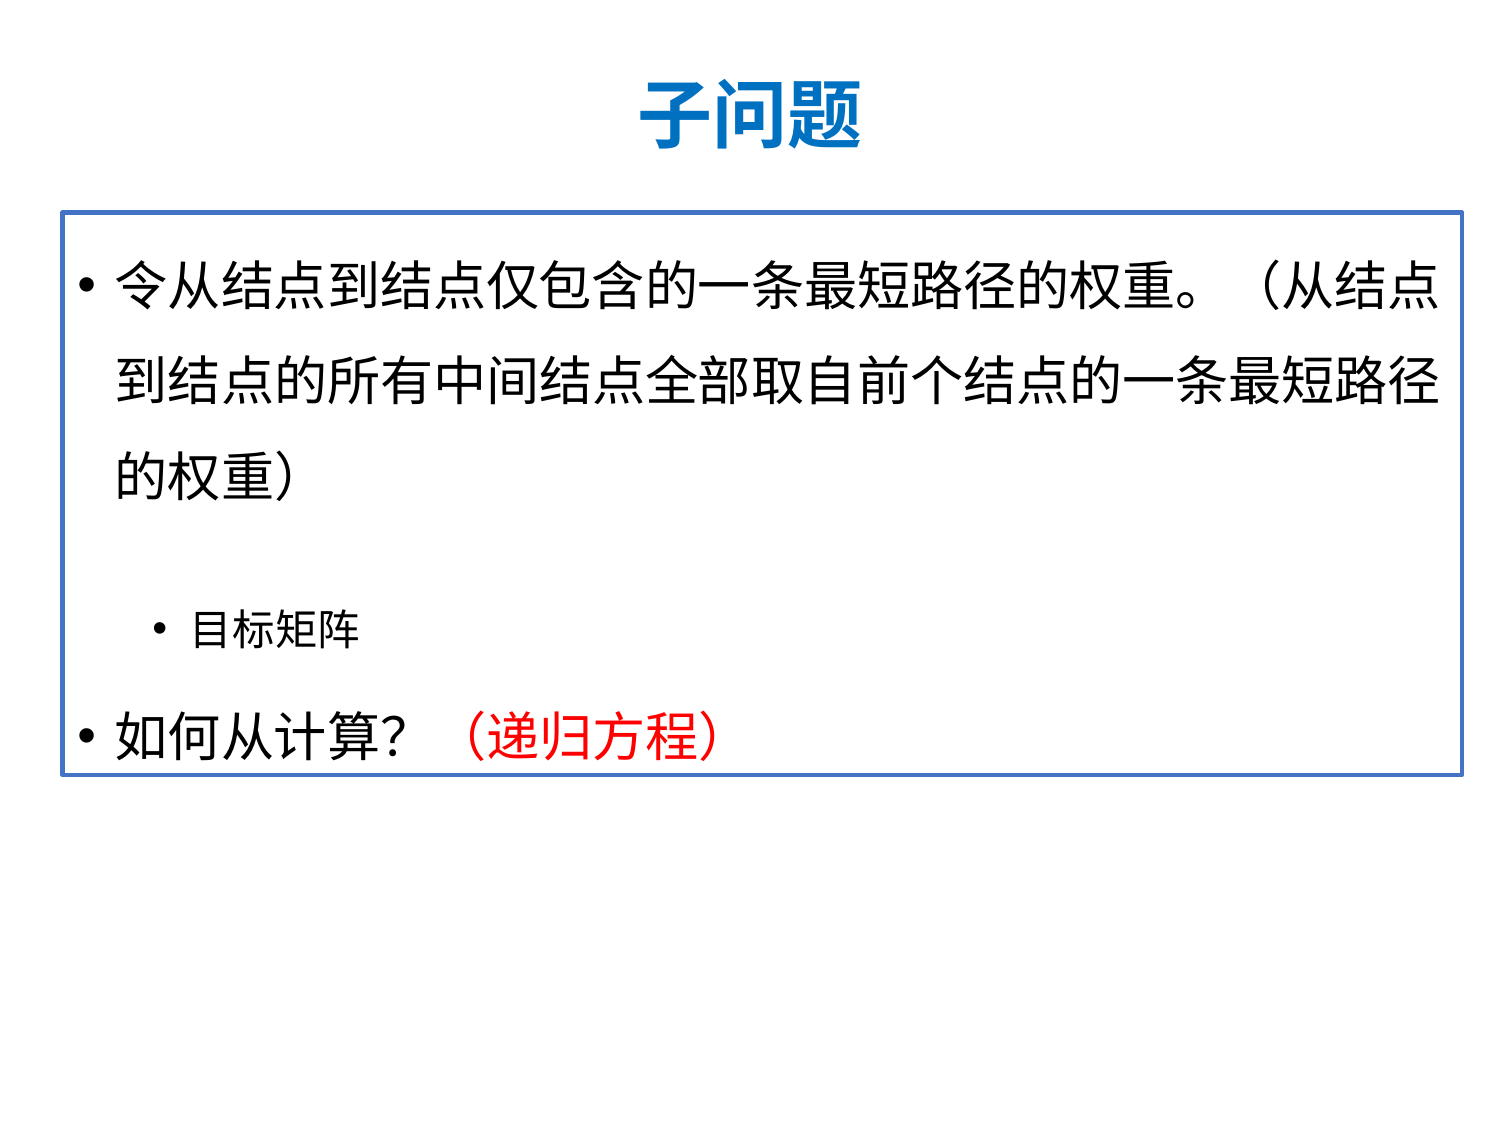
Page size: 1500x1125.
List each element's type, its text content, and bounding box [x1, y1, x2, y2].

title 子问题 [112, 62, 1388, 175]
